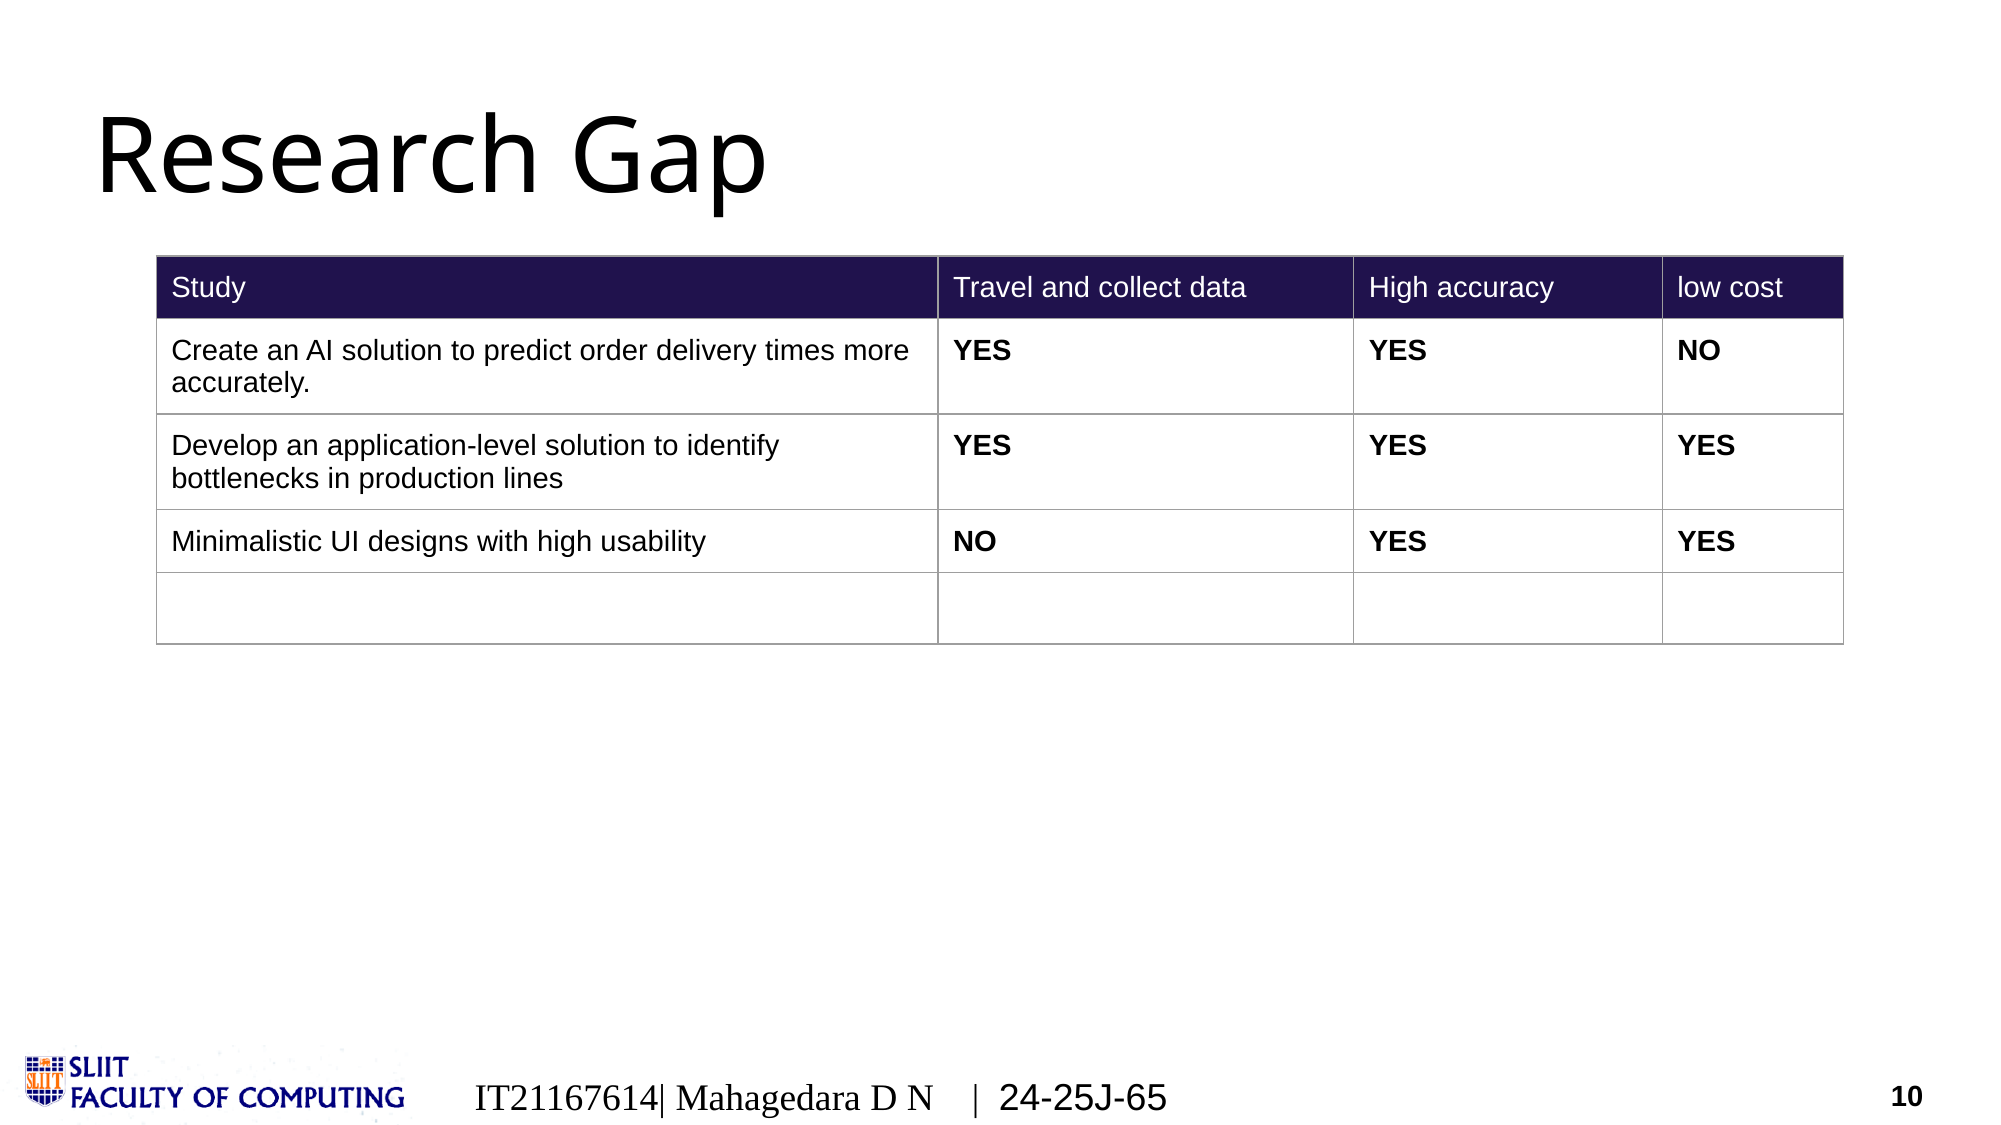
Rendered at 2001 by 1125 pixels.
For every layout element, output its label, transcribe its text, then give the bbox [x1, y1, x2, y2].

table_header Study [157, 257, 937, 318]
table_cell NO [939, 510, 1353, 572]
table_cell NO [1663, 319, 1843, 413]
table_cell Develop an application-level solution to identify bottlenecks in production lines [157, 415, 937, 509]
picture [0, 1045, 413, 1125]
table_cell [157, 573, 937, 643]
table_header High accuracy [1354, 257, 1662, 318]
table_cell YES [1354, 415, 1662, 509]
table_cell YES [939, 415, 1353, 509]
title Research Gap [58, 92, 806, 223]
table_cell Minimalistic UI designs with high usability [157, 510, 937, 572]
table_cell [1354, 573, 1662, 643]
table_cell [939, 573, 1353, 643]
table_cell YES [939, 319, 1353, 413]
text_box IT21167614| Mahagedara D N | 24-25J-65 [459, 1065, 1578, 1125]
table_cell YES [1354, 510, 1662, 572]
table_cell Create an AI solution to predict order delivery times more accurately. [157, 319, 937, 413]
table_cell YES [1354, 319, 1662, 413]
table_cell YES [1663, 415, 1843, 509]
table_cell YES [1663, 510, 1843, 572]
table_header Travel and collect data [939, 257, 1353, 318]
table_header low cost [1663, 257, 1843, 318]
table_cell [1663, 573, 1843, 643]
